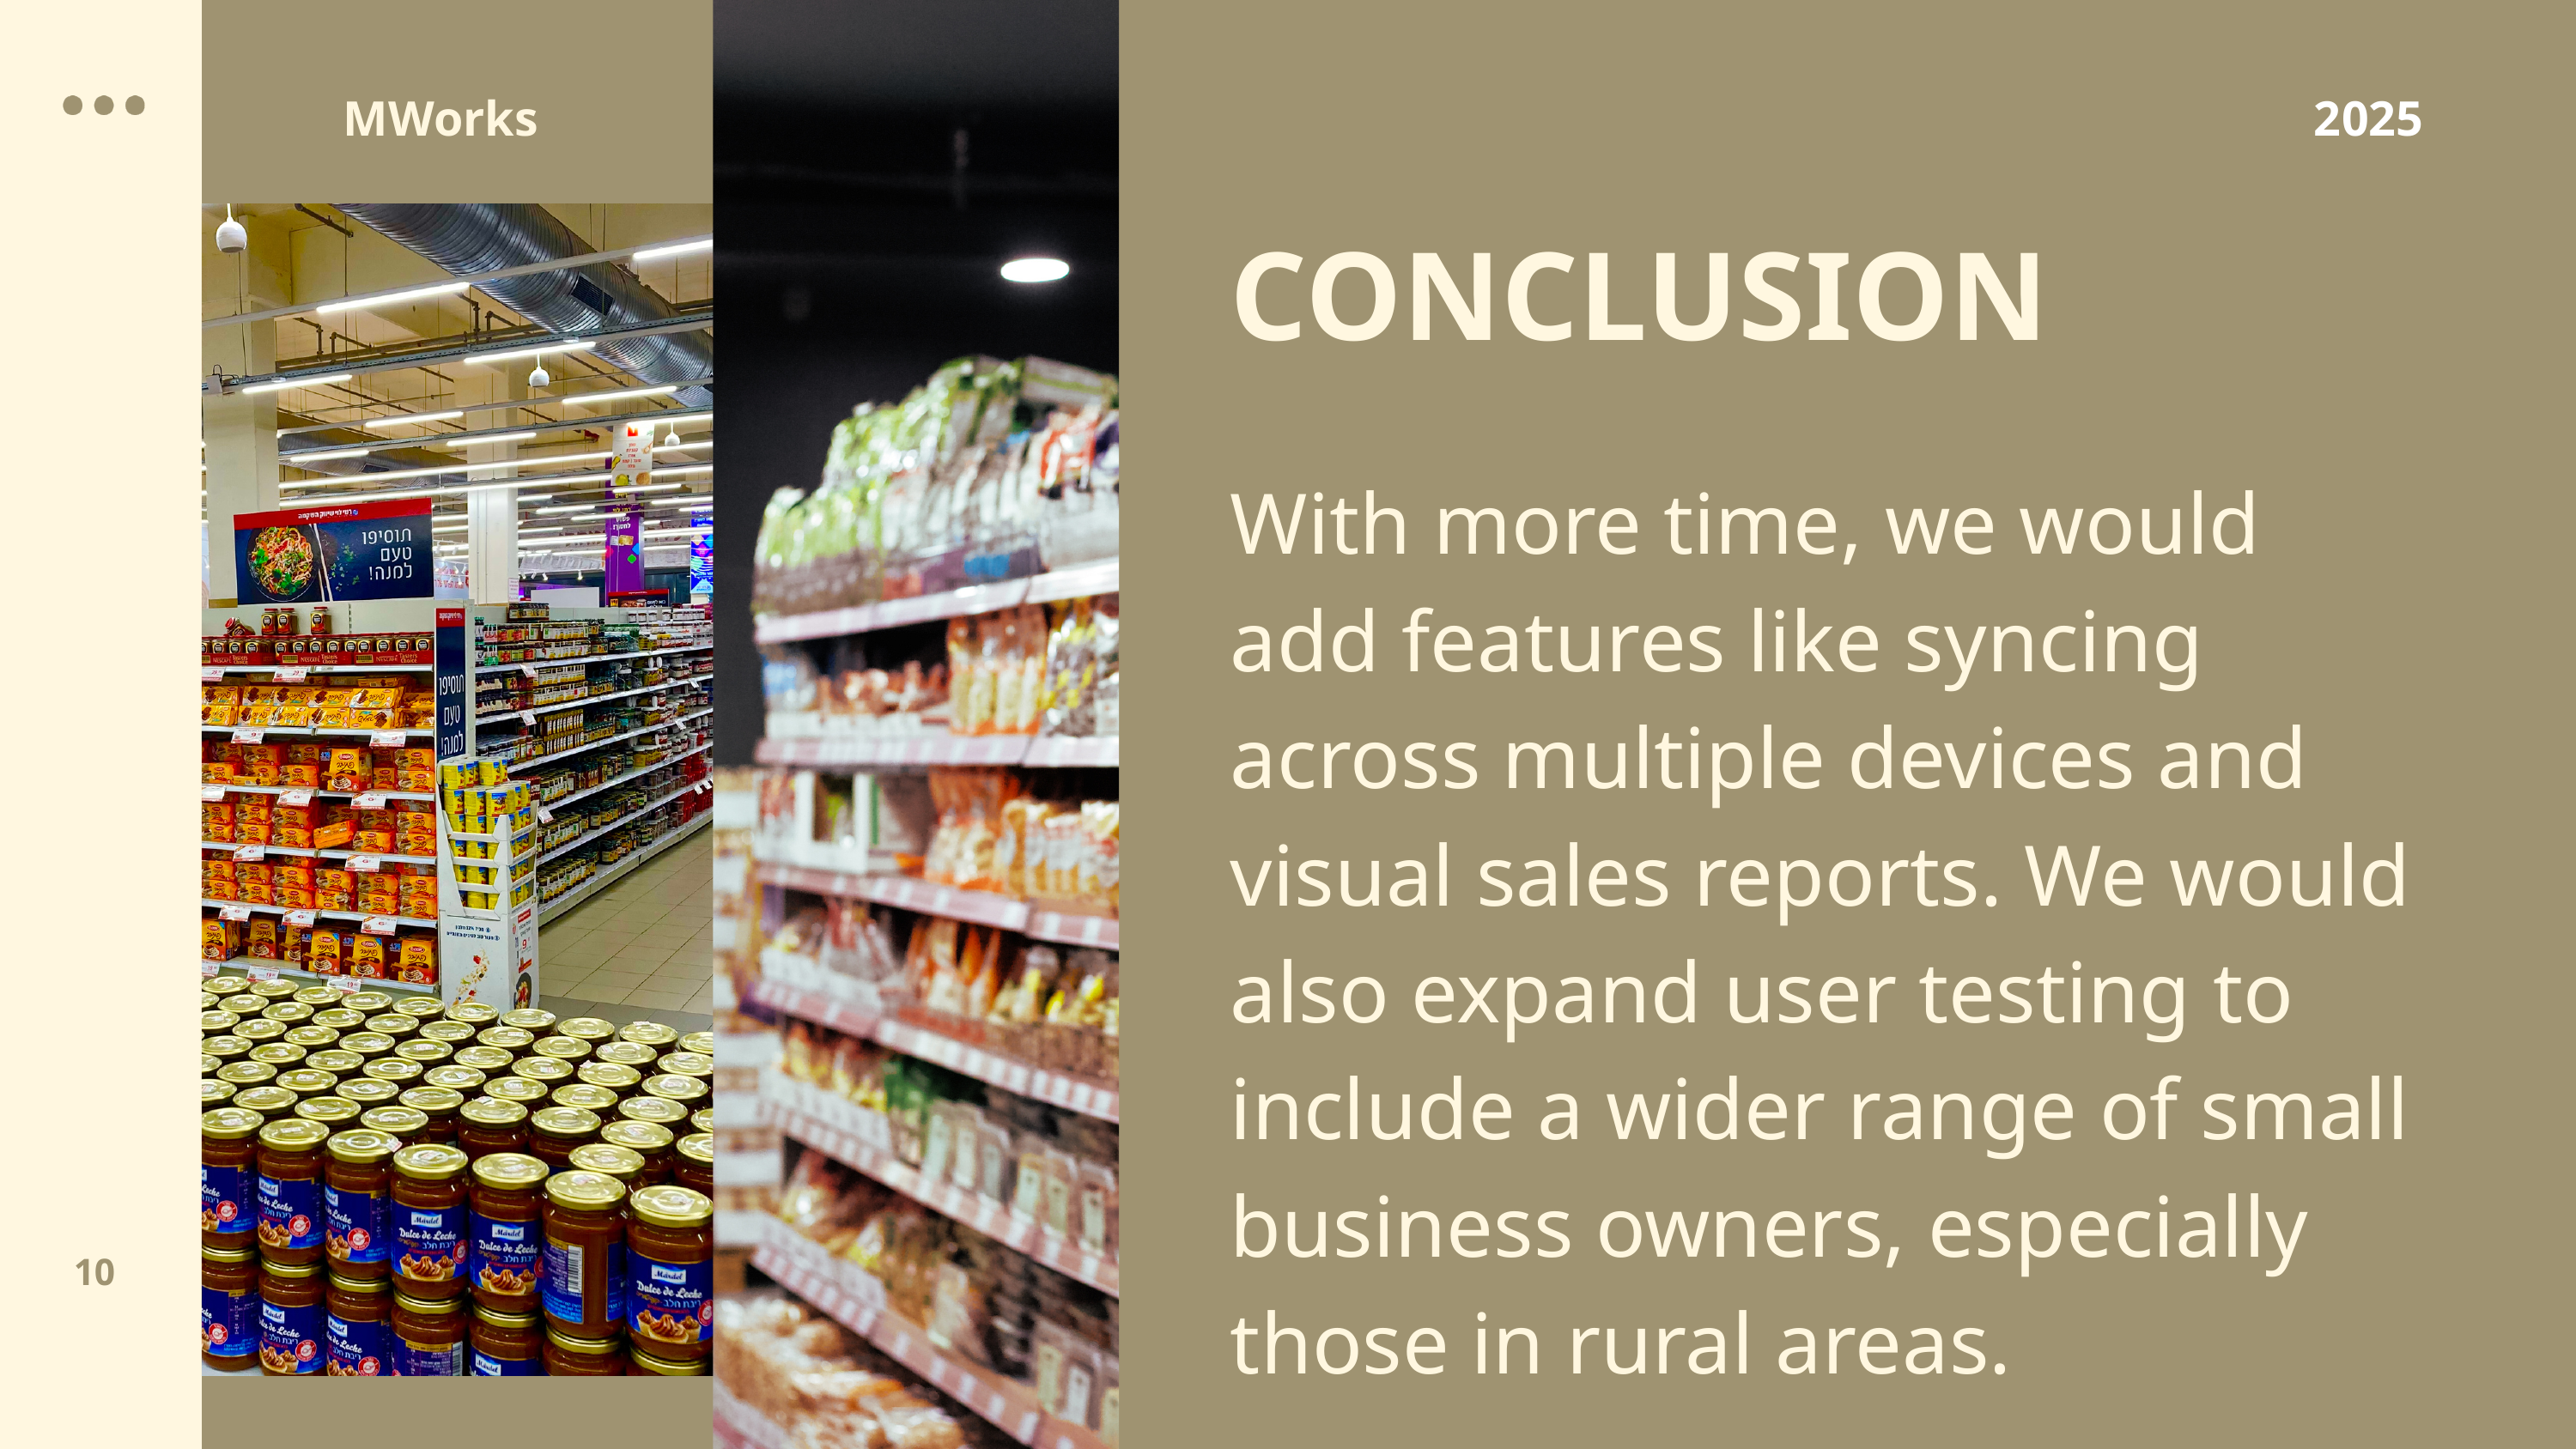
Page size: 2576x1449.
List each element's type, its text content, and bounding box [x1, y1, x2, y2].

text_box With more time, we would add features like syncing across multiple devices and visual sales reports. We would also expand user testing to include a wider range of small business owners, especially those in rural areas. [1230, 453, 2432, 1391]
text_box 2025 [2313, 79, 2486, 146]
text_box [0, 0, 203, 1449]
text_box CONCLUSION [1230, 229, 2397, 365]
text_box MWorks [343, 79, 709, 146]
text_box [713, 0, 1120, 1449]
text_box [201, 203, 709, 1376]
